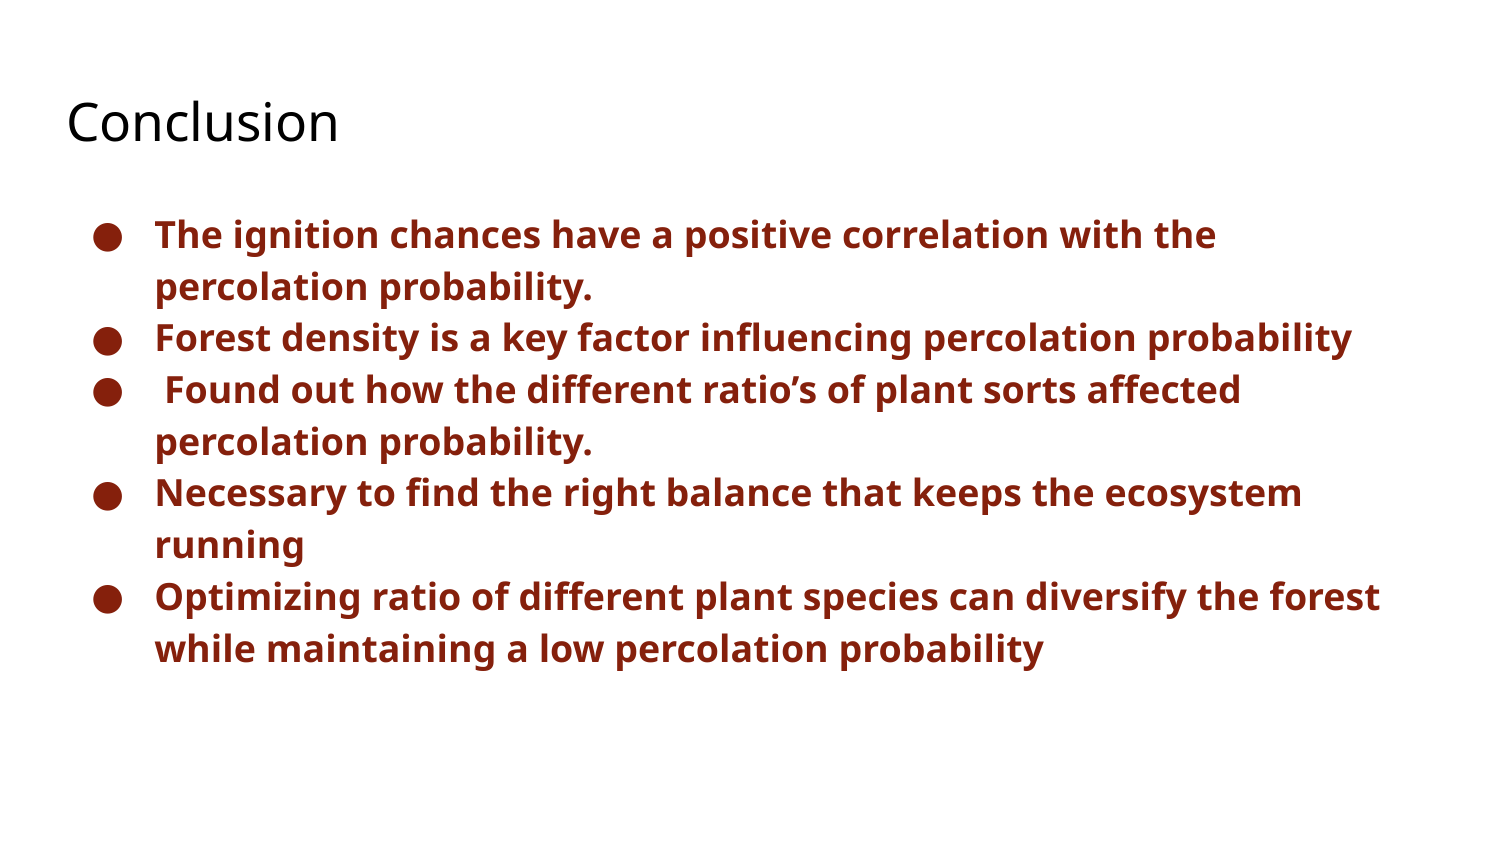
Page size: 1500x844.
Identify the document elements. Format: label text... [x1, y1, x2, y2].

list The ignition chances have a positive correlation with the percolation probability. Forest density is a key factor influencing percolation probability Found out how the different ratio’s of plant sorts affected percolation probability. Necessary to find the right balance that keeps the ecosystem running Optimizing ratio of different plant species can diversify the forest while maintaining a low percolation probability [51, 189, 1449, 750]
title Conclusion [51, 72, 1449, 167]
